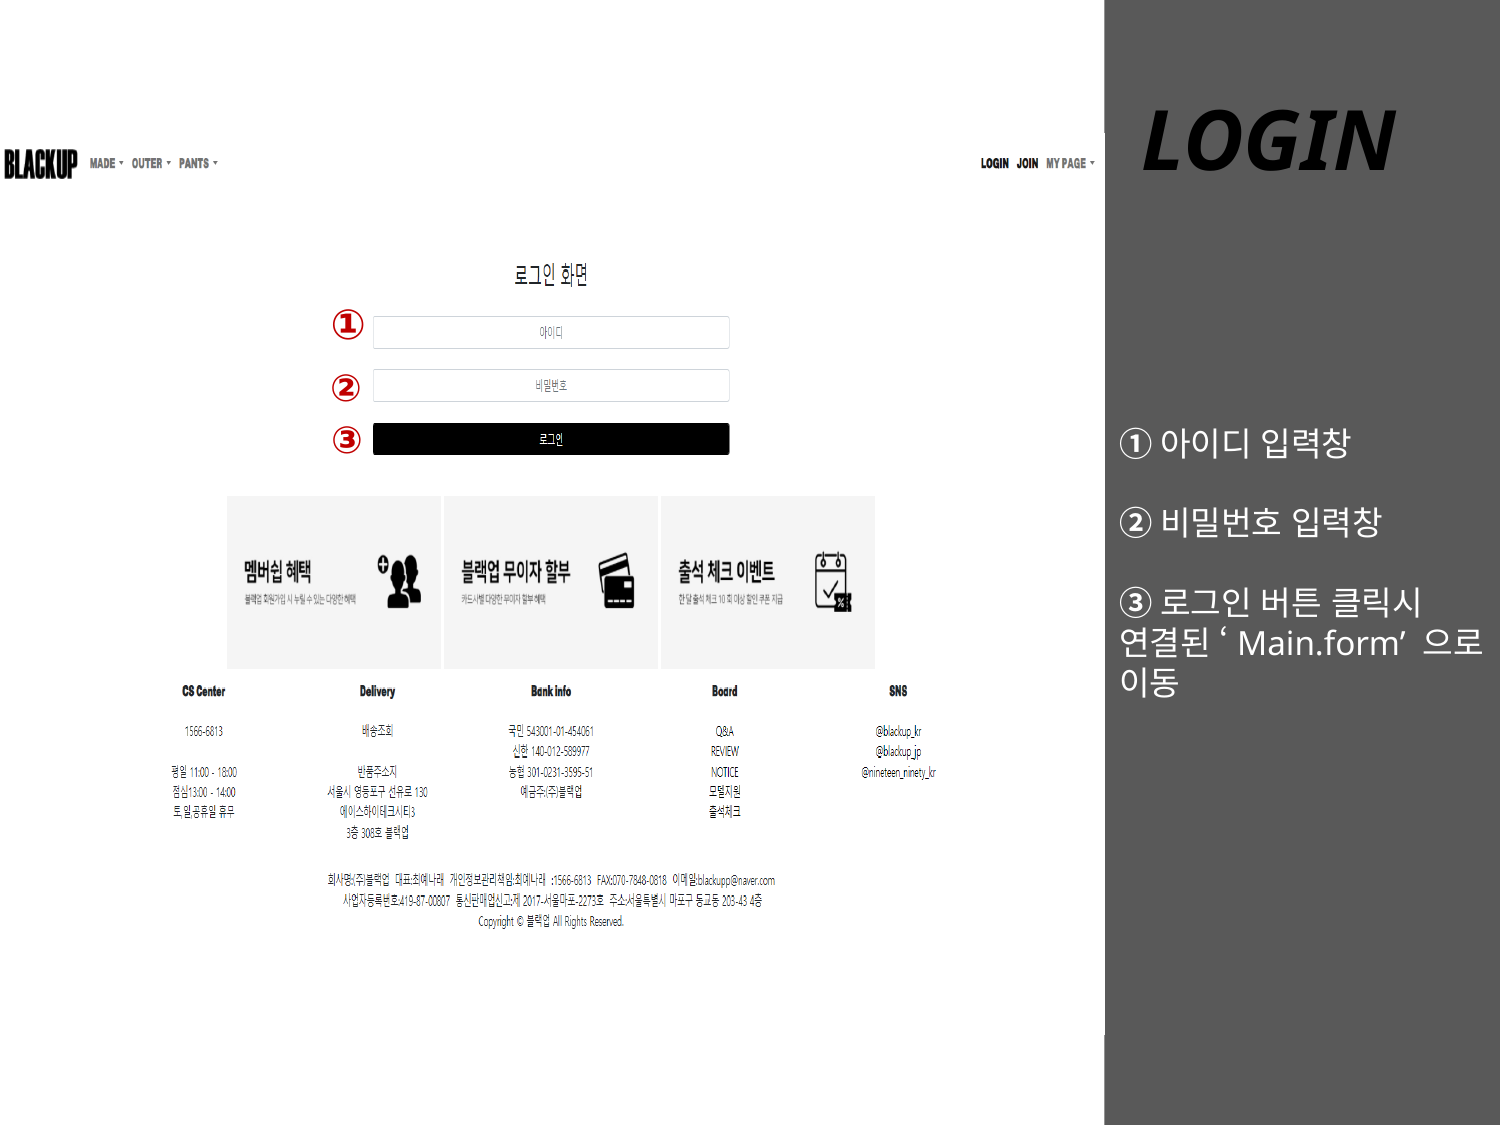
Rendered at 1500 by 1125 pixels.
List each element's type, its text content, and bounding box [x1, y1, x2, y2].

text_box ①아이디 입력창 ②비밀번호 입력창 ③로그인 버튼 클릭시 연결된 ‘Main.form’ 으로 이동 [1102, 0, 1500, 1125]
picture [0, 133, 1105, 1036]
text_box LOGIN [1127, 80, 1500, 195]
